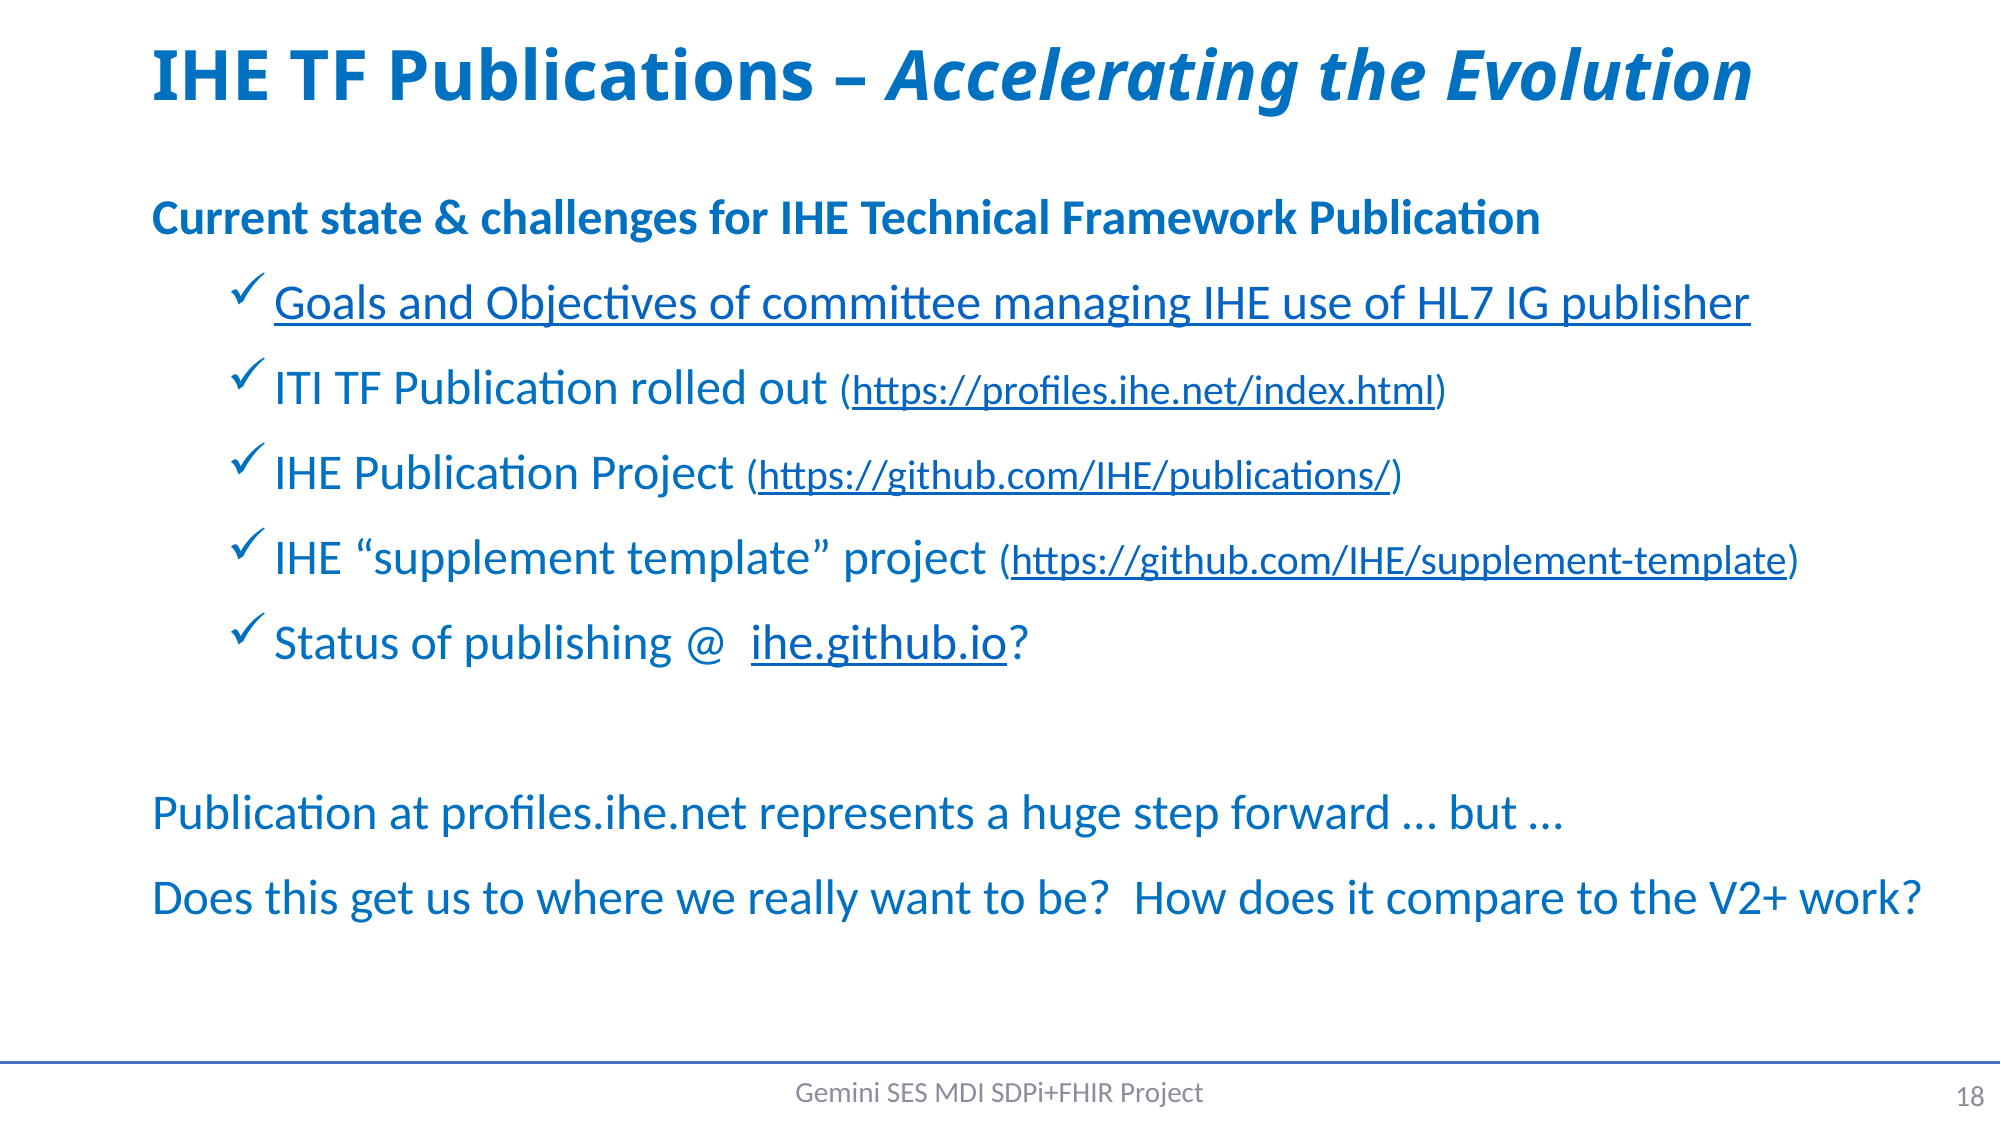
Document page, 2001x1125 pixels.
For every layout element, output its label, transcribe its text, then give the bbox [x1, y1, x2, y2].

footer Gemini SES MDI SDPi+FHIR Project [548, 1056, 1451, 1125]
text_box Current state & challenges for IHE Technical Framework Publication Goals and Objectives of committee managing IHE use of HL7 IG publisher ITI TF Publication rolled out (https://profiles.ihe.net/index.html) IHE Publication Project (https://github.com/IHE/publications/) IHE “supplement template” project (https://github.com/IHE/supplement-template) Status of publishing @ ihe.github.io? Publication at profiles.ihe.net represents a huge step forward … but … Does this get us to where we really want to be? How does it compare to the V2+ work? [137, 177, 2000, 932]
slide_number 18 [1810, 1064, 2000, 1125]
title IHE TF Publications – Accelerating the Evolution [137, 12, 2000, 145]
